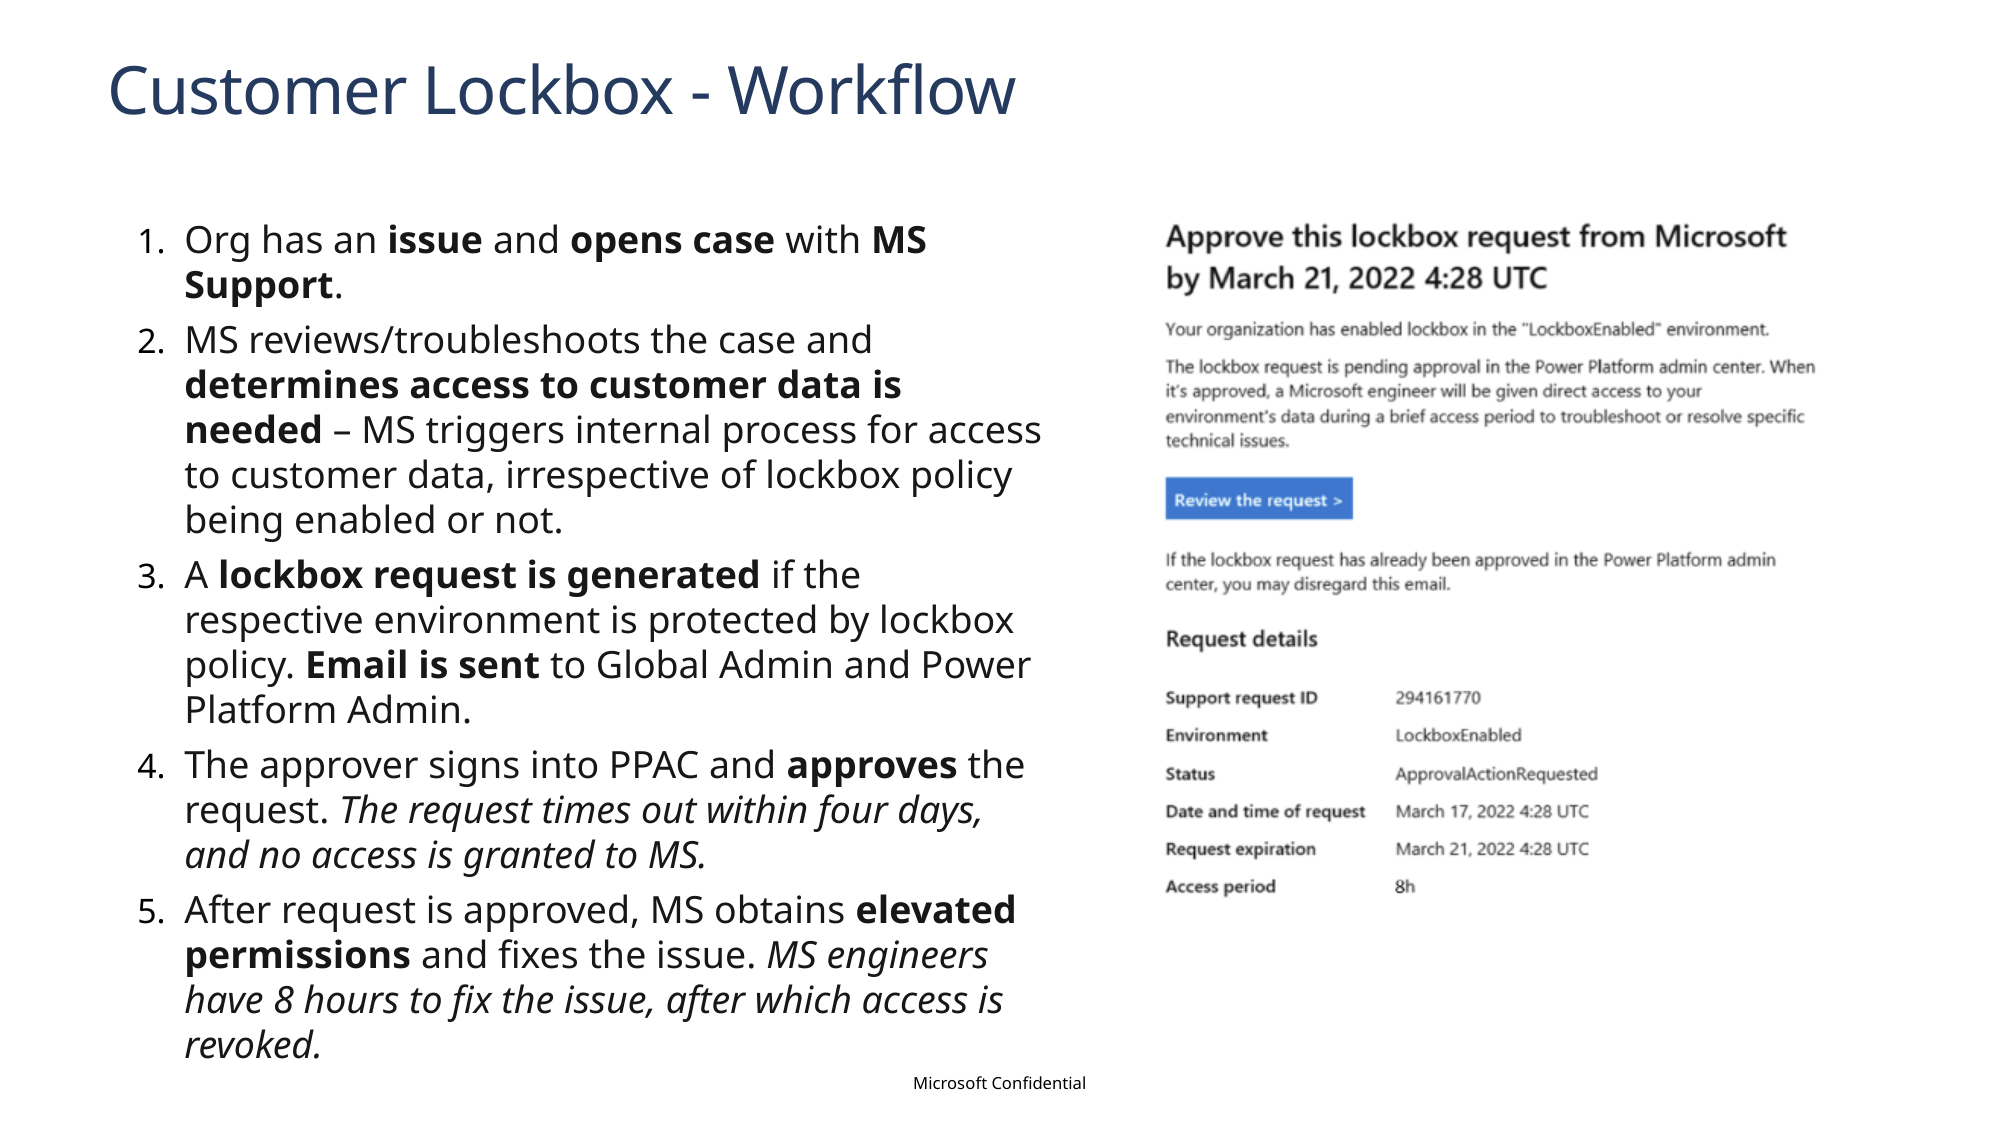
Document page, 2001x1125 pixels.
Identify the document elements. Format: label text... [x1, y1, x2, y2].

picture [1152, 213, 1824, 912]
title Customer Lockbox - Workflow [107, 52, 1893, 129]
text_box Microsoft Confidential [662, 1072, 1338, 1093]
list Org has an issue and opens case with MS Support. MS reviews/troubleshoots the case and determines access to customer data is needed – MS triggers internal process for access to customer data, irrespective of lockbox policy being enabled or not. A lockbox request is generated if the respective environment is protected by lockbox policy. Email is sent to Global Admin and Power Platform Admin. The approver signs into PPAC and approves the request. The request times out within four days, and no access is granted to MS. After request is approved, MS obtains elevated permissions and fixes the issue. MS engineers have 8 hours to fix the issue, after which access is revoked. [86, 216, 1049, 993]
